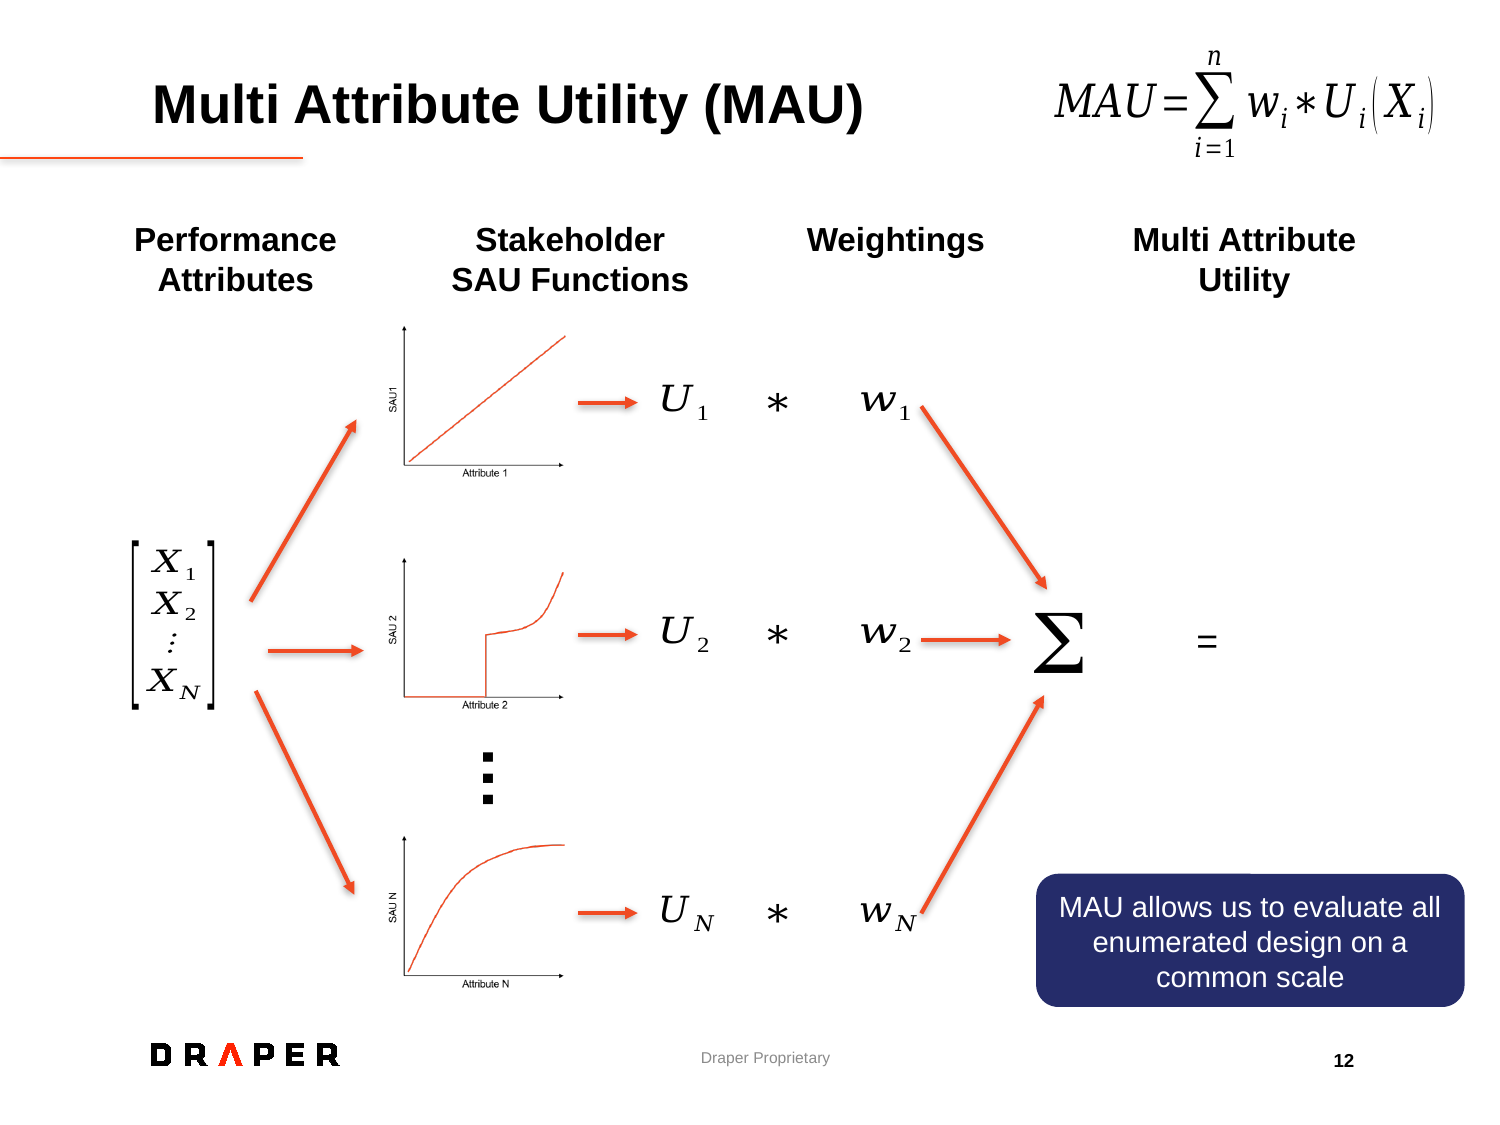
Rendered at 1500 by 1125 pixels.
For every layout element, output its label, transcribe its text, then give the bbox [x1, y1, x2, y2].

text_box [117, 211, 1374, 995]
title Multi Attribute Utility (MAU) [152, 7, 1427, 196]
text_box MAU allows us to evaluate all enumerated design on a common scale [1045, 873, 1465, 1007]
slide_number 12 [1292, 1040, 1370, 1101]
footer Draper Proprietary [404, 1027, 1127, 1088]
